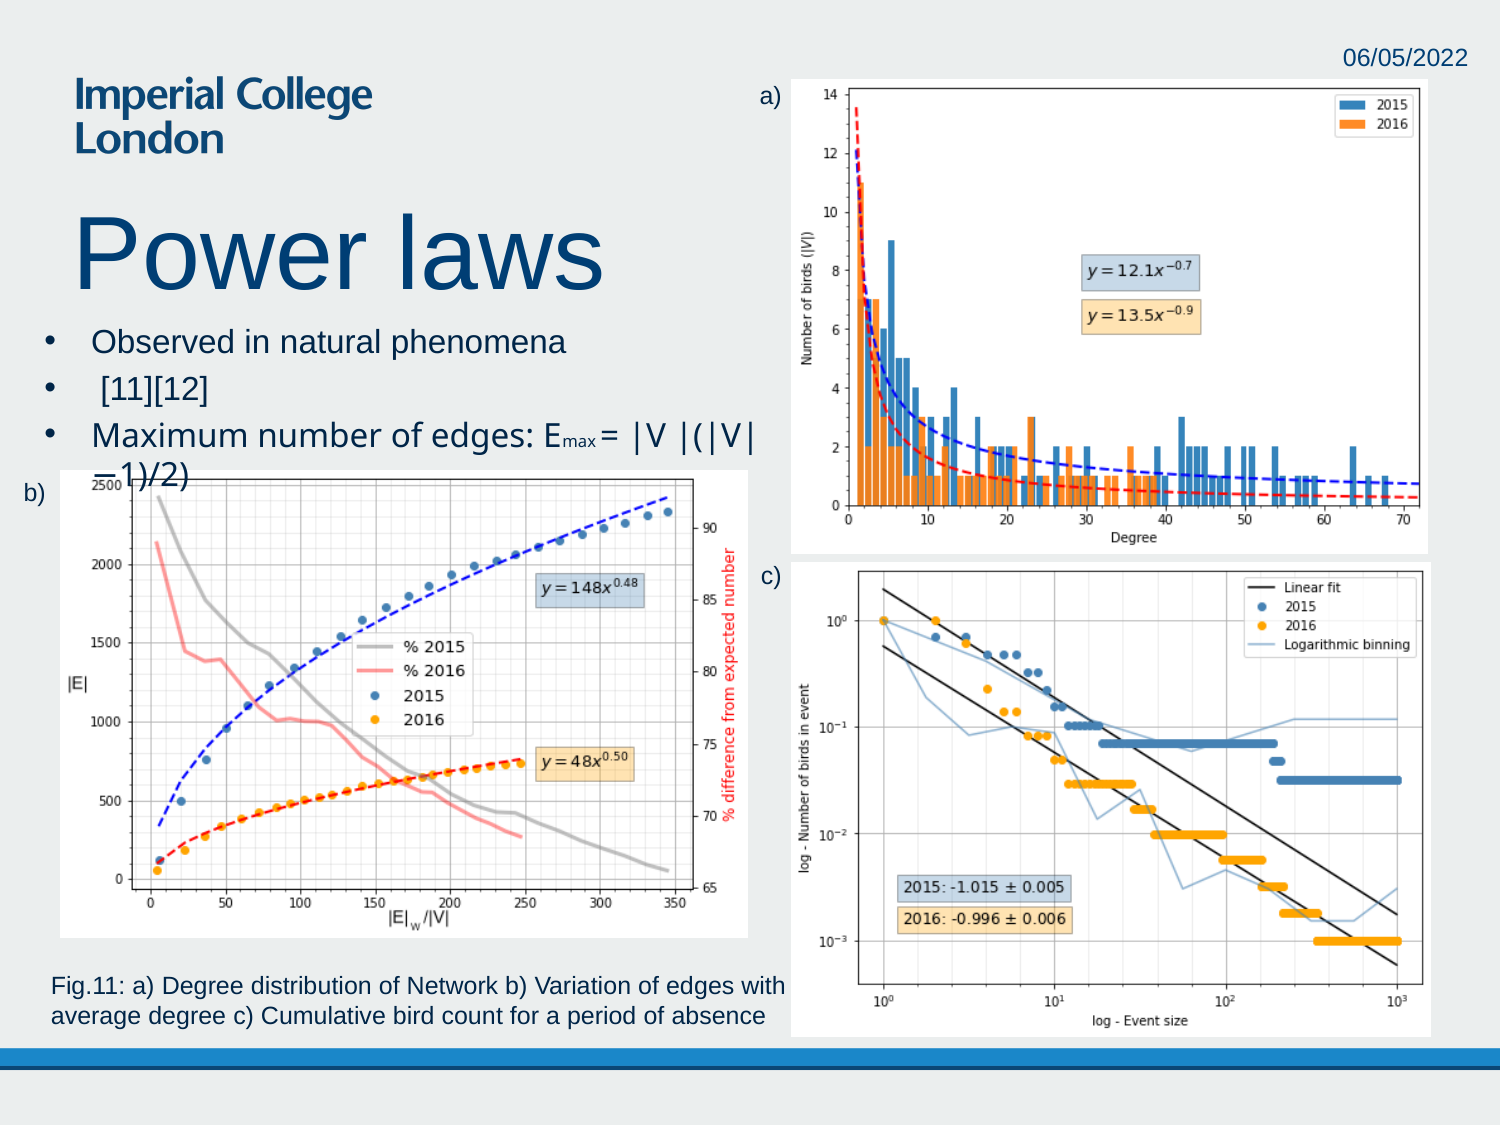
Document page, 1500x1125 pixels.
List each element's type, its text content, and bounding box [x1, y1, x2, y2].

list Fig.11: a) Degree distribution of Network b) Variation of edges with average degree c) Cumulative bird count for a period of absence [50, 969, 814, 1088]
text_box 06/05/2022 [1207, 41, 1469, 84]
text_box c) [760, 559, 787, 616]
text_box b) [23, 476, 55, 532]
text_box [75, 360, 106, 421]
picture [0, 0, 1500, 1125]
title Power laws [72, 160, 637, 328]
text_box a) [759, 79, 788, 136]
